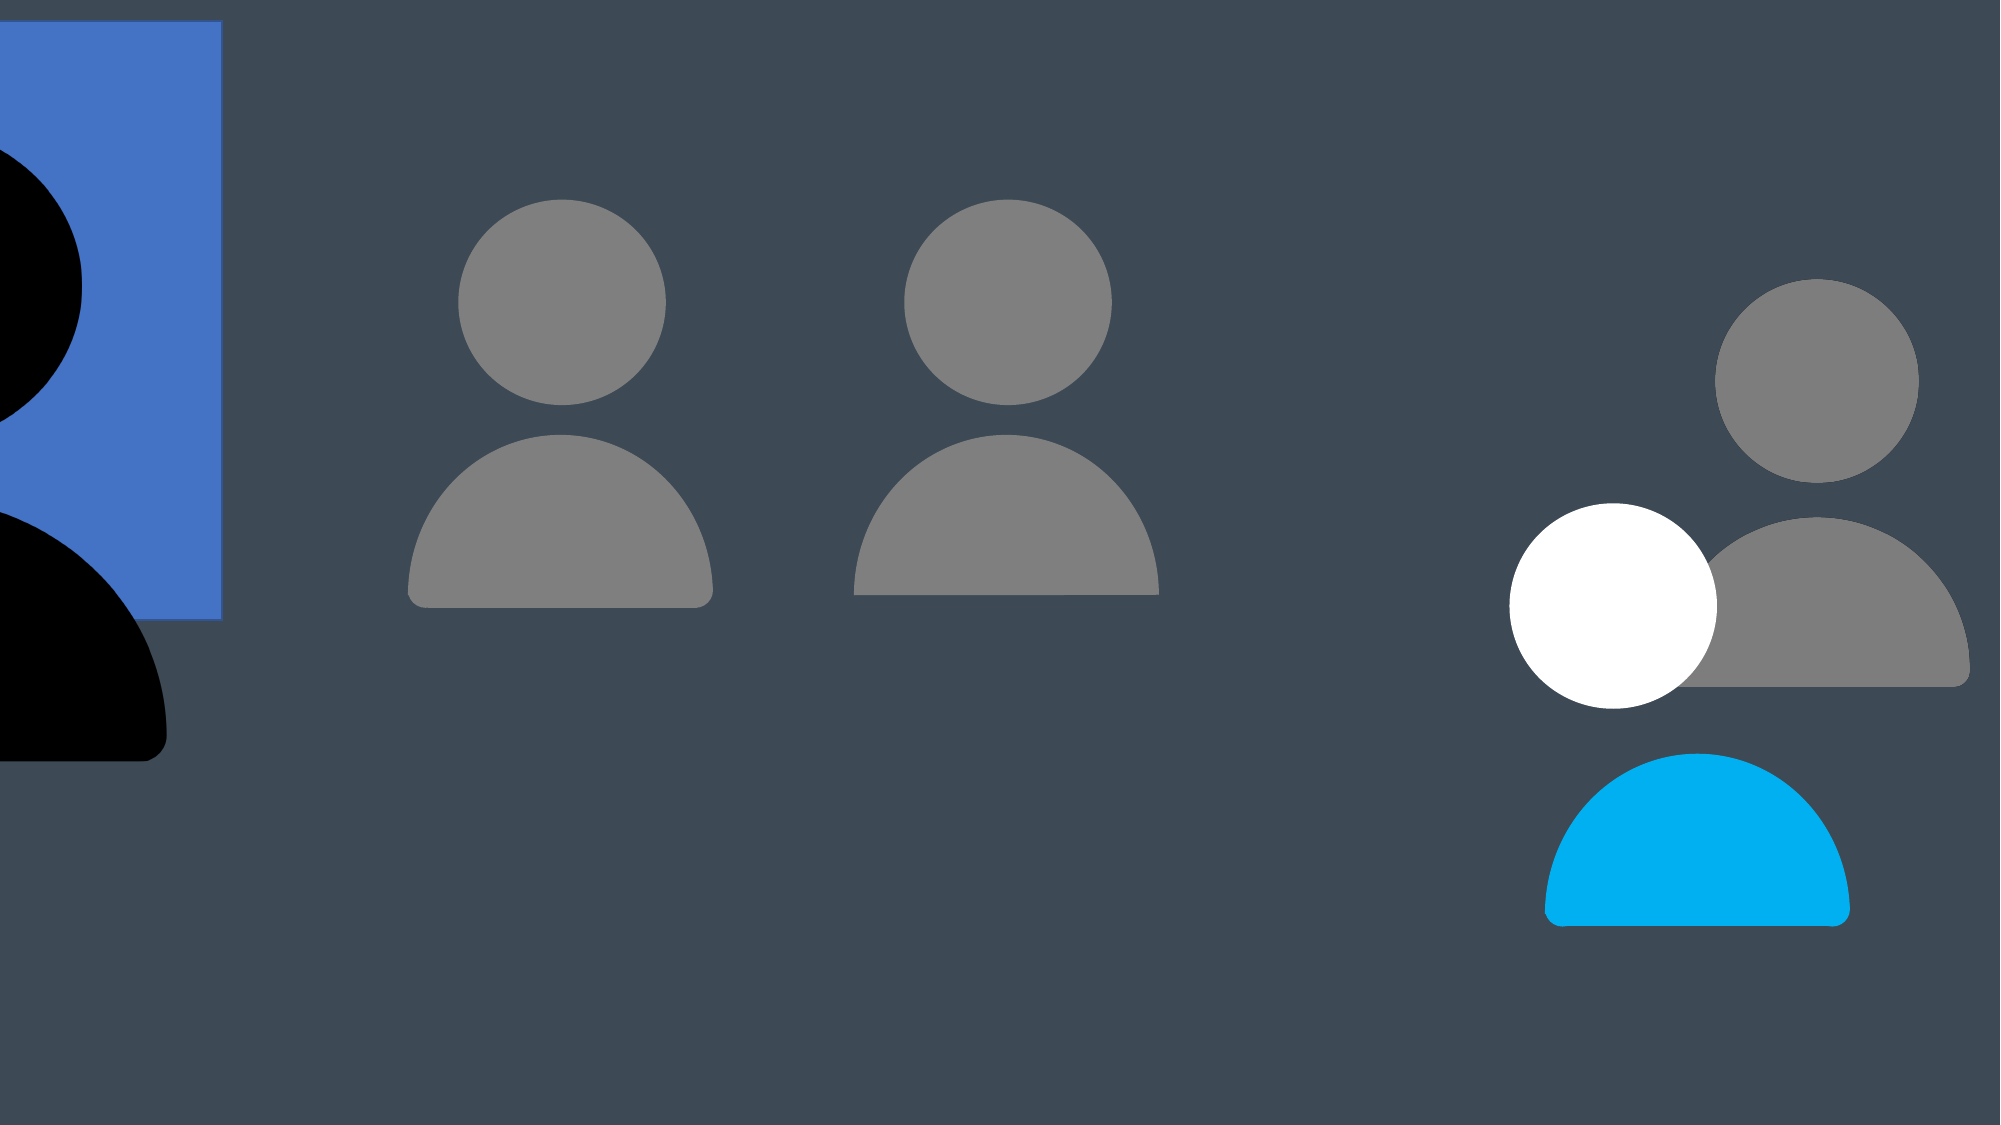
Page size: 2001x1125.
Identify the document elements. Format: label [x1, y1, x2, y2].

text_box [0, 126, 250, 763]
text_box [0, 20, 223, 126]
text_box [1545, 754, 1850, 1074]
picture [250, 0, 2000, 1125]
text_box [854, 200, 1159, 755]
text_box [408, 200, 713, 755]
